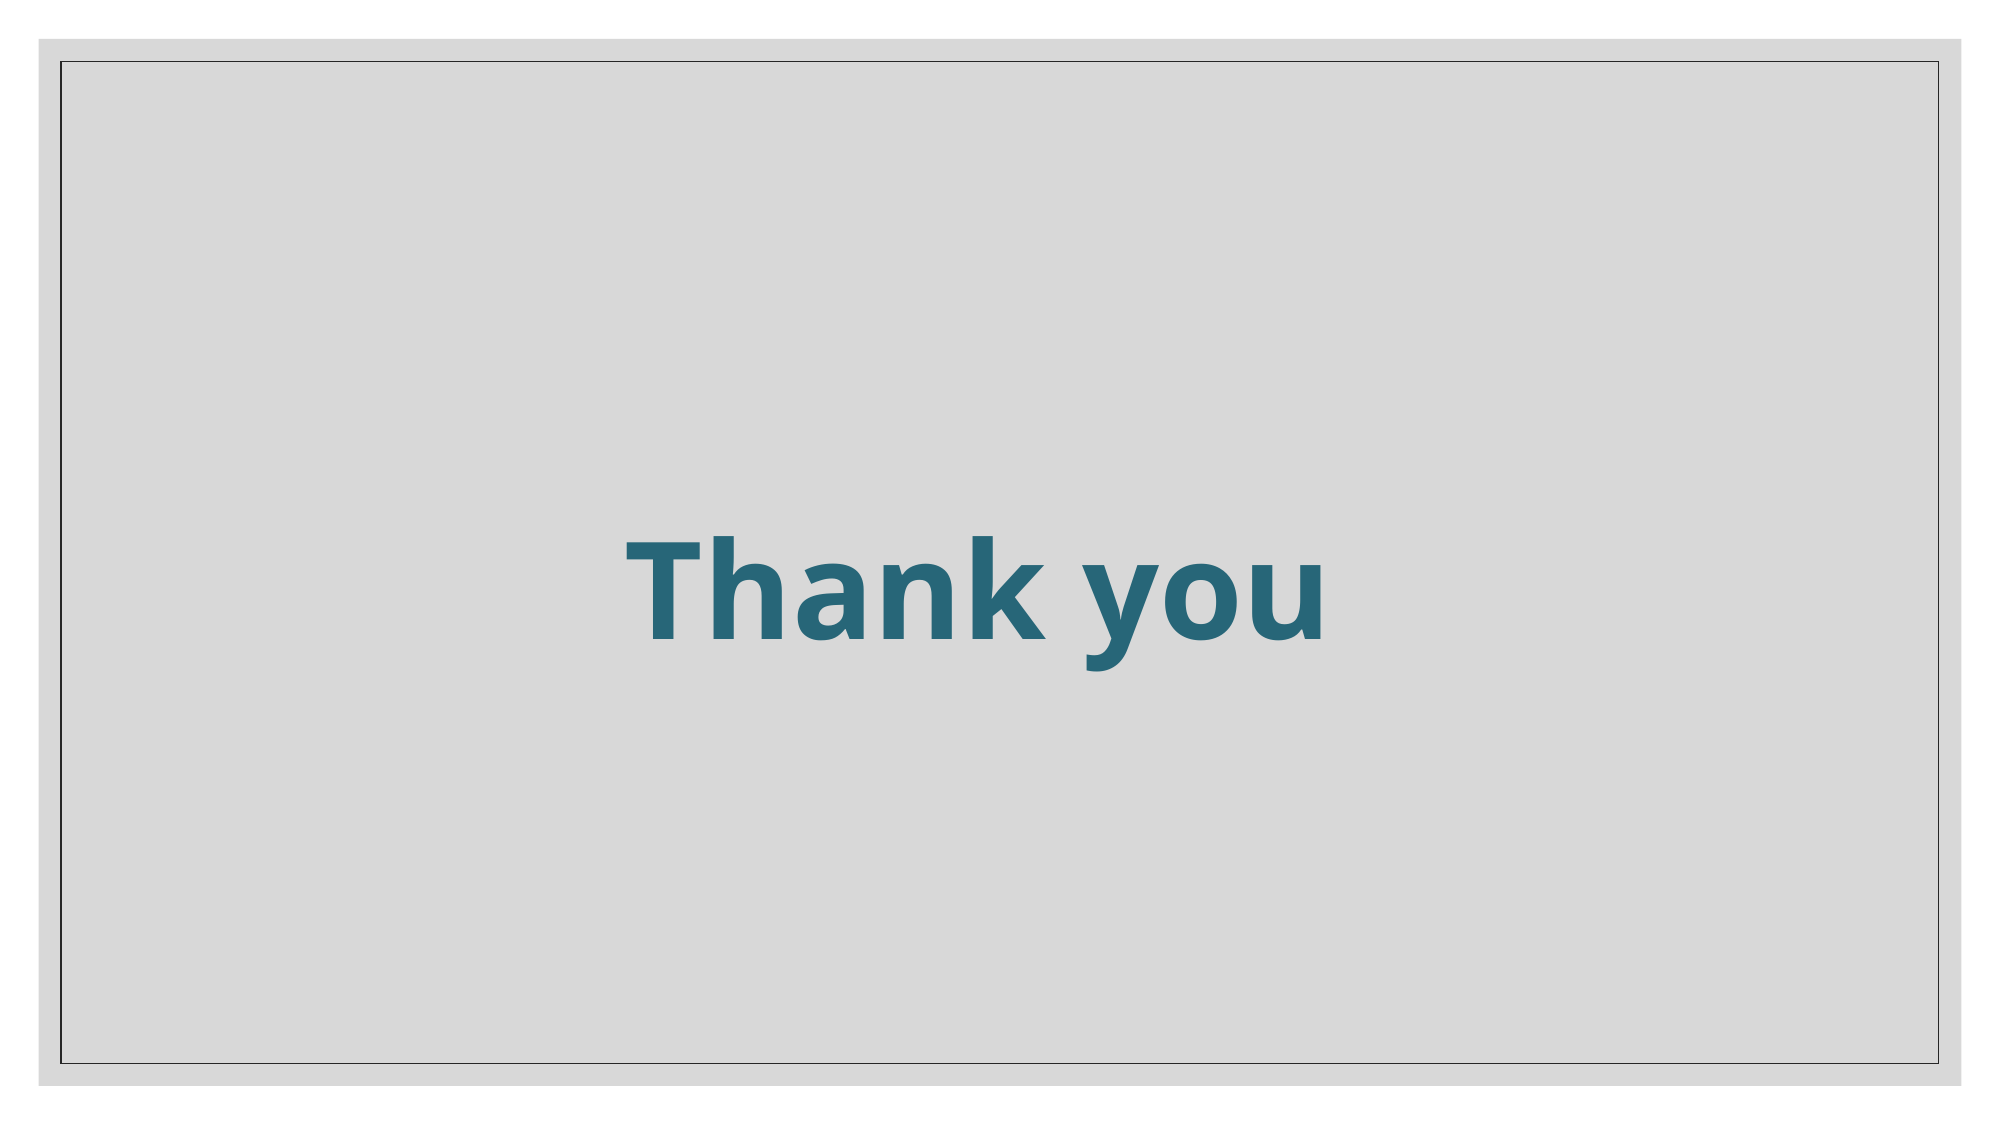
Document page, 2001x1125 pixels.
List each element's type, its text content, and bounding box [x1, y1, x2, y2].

title Thank you [174, 483, 1825, 709]
